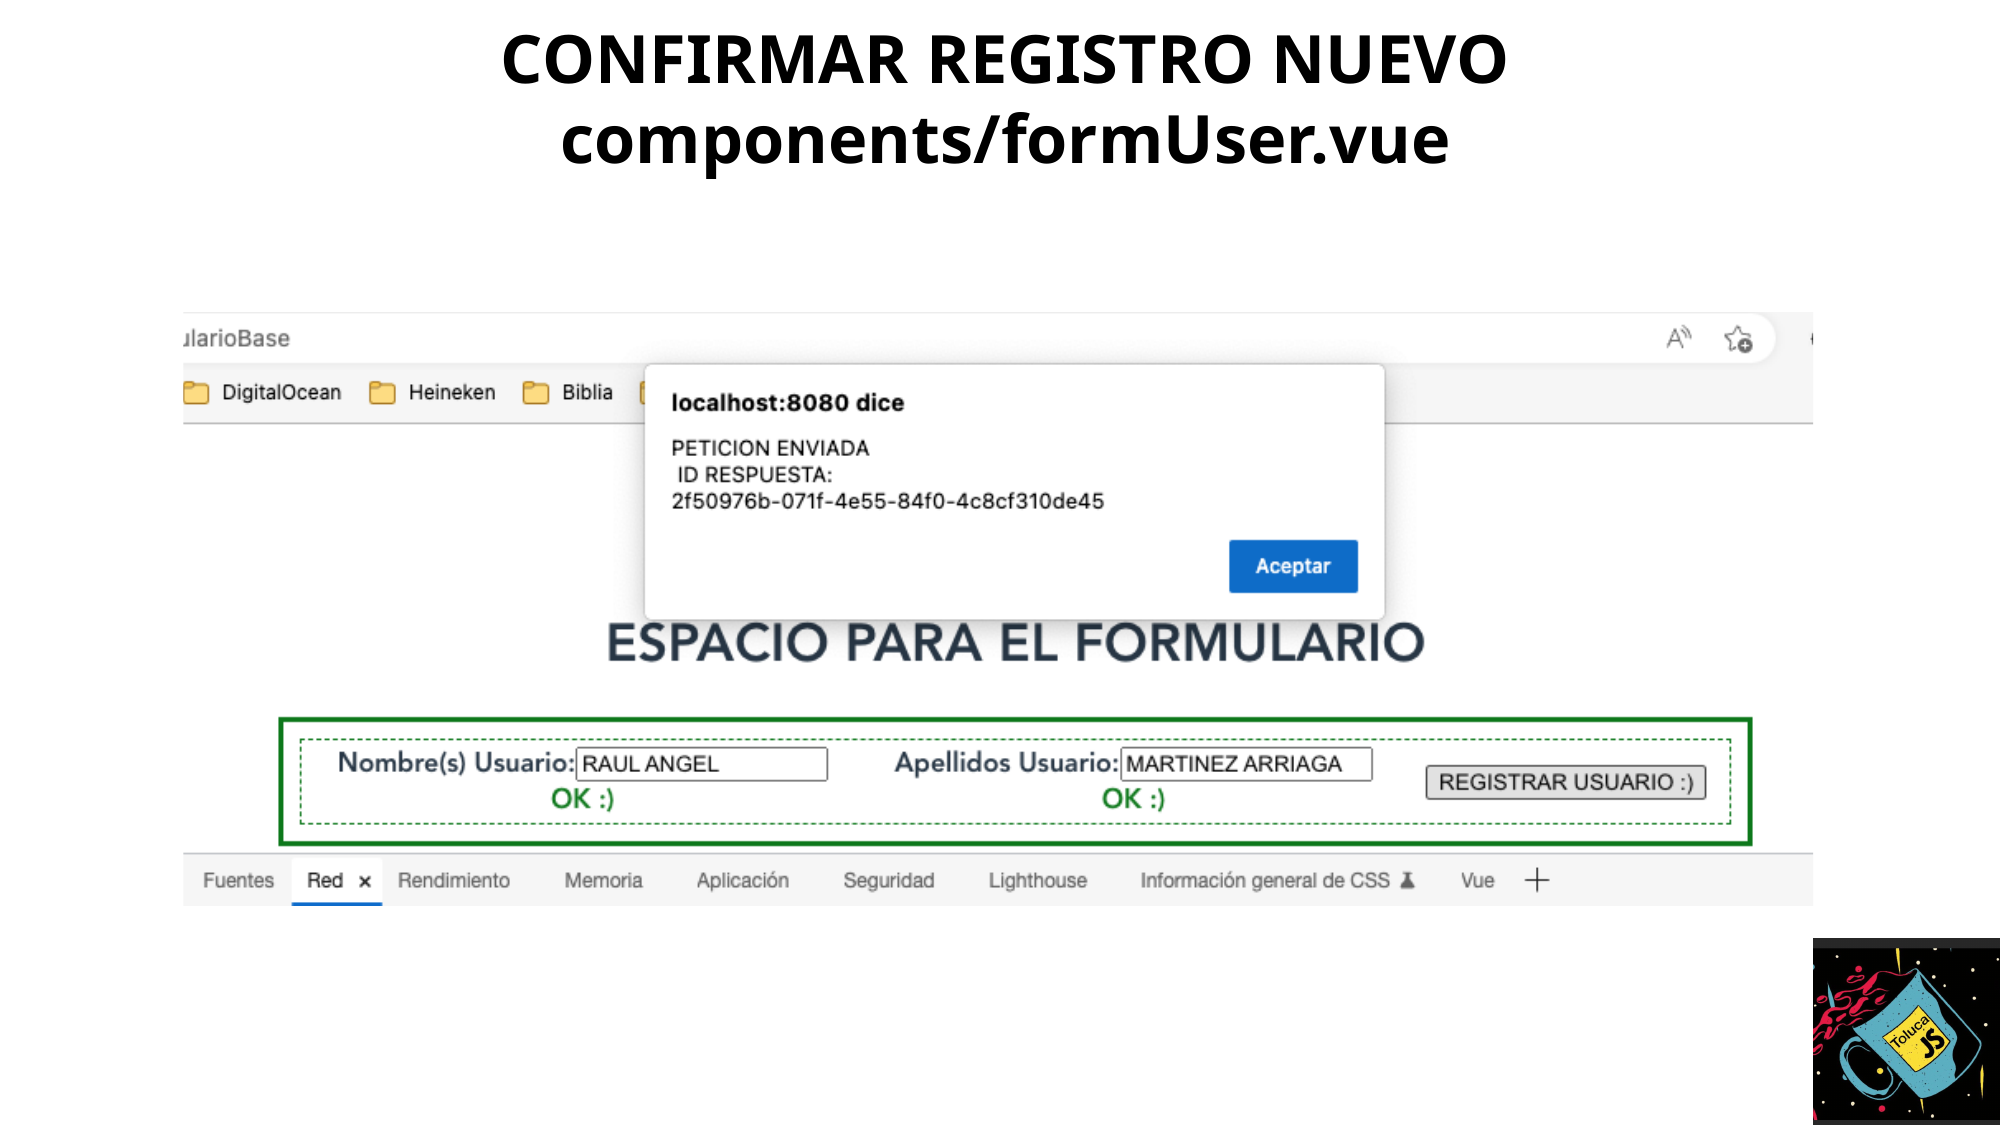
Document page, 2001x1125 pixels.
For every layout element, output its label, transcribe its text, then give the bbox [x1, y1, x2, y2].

text_box CONFIRMAR REGISTRO NUEVO components/formUser.vue [11, 9, 2000, 184]
picture [1813, 938, 2000, 1125]
picture [183, 312, 1814, 906]
